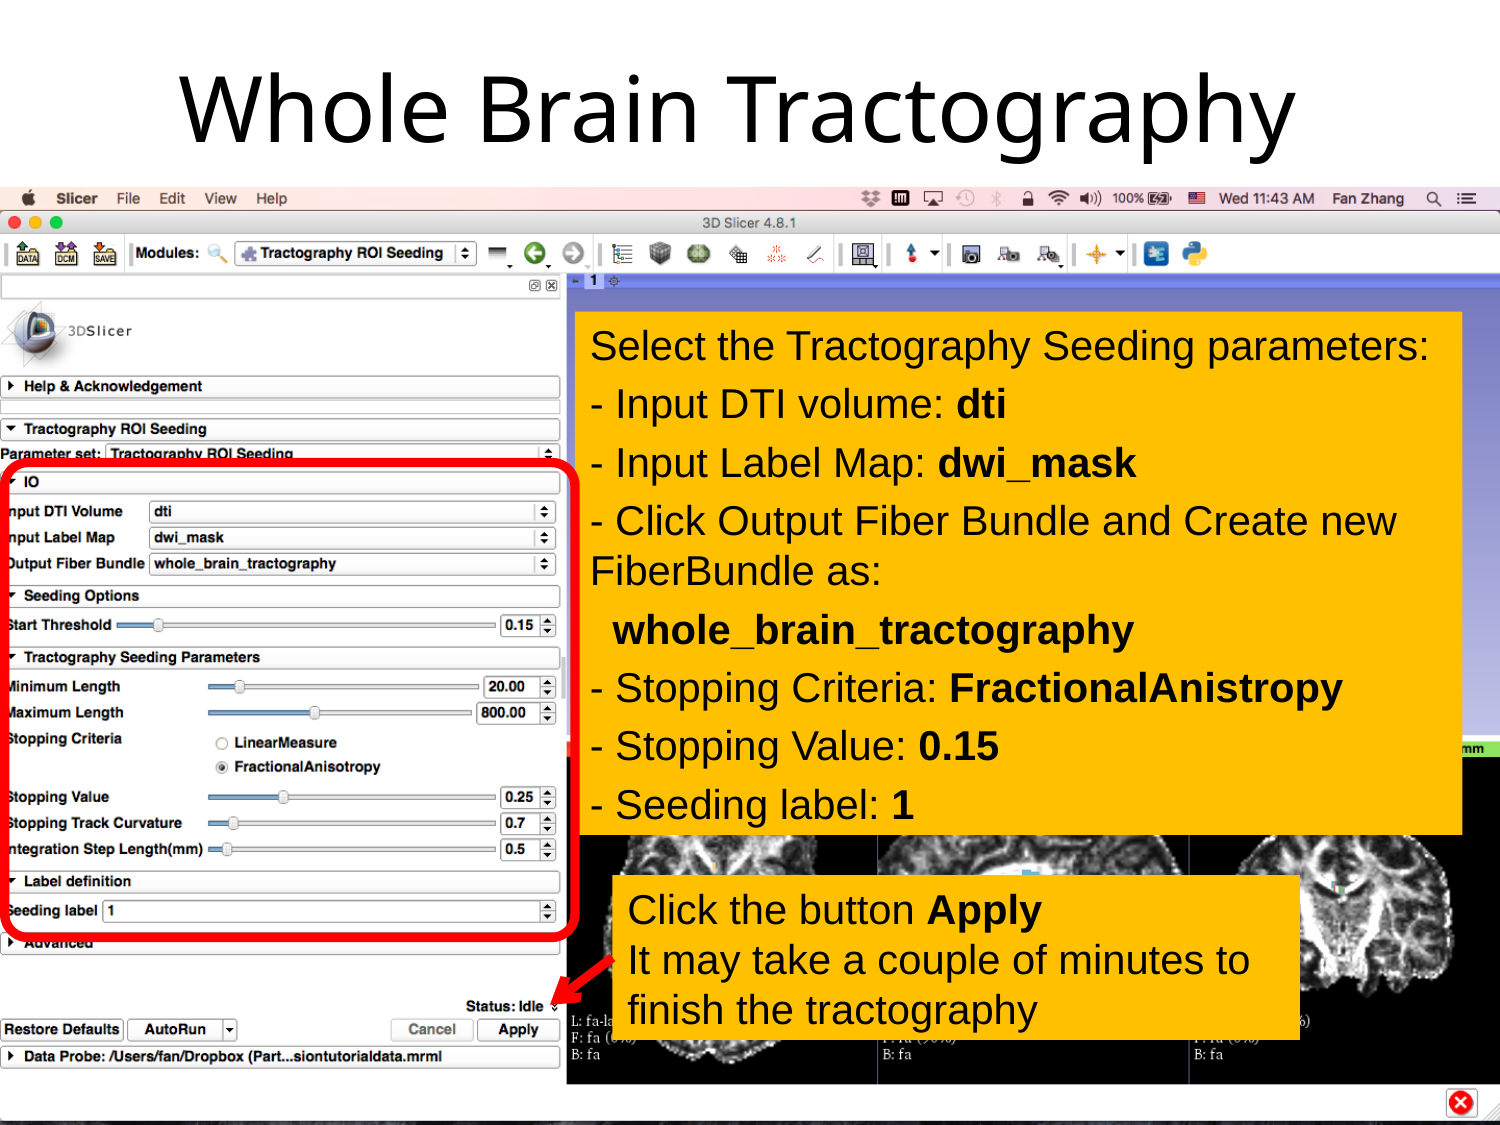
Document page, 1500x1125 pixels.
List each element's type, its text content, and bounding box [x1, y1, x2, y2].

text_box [549, 958, 613, 1005]
picture [0, 187, 1500, 1125]
title Whole Brain Tractography [63, 12, 1413, 185]
